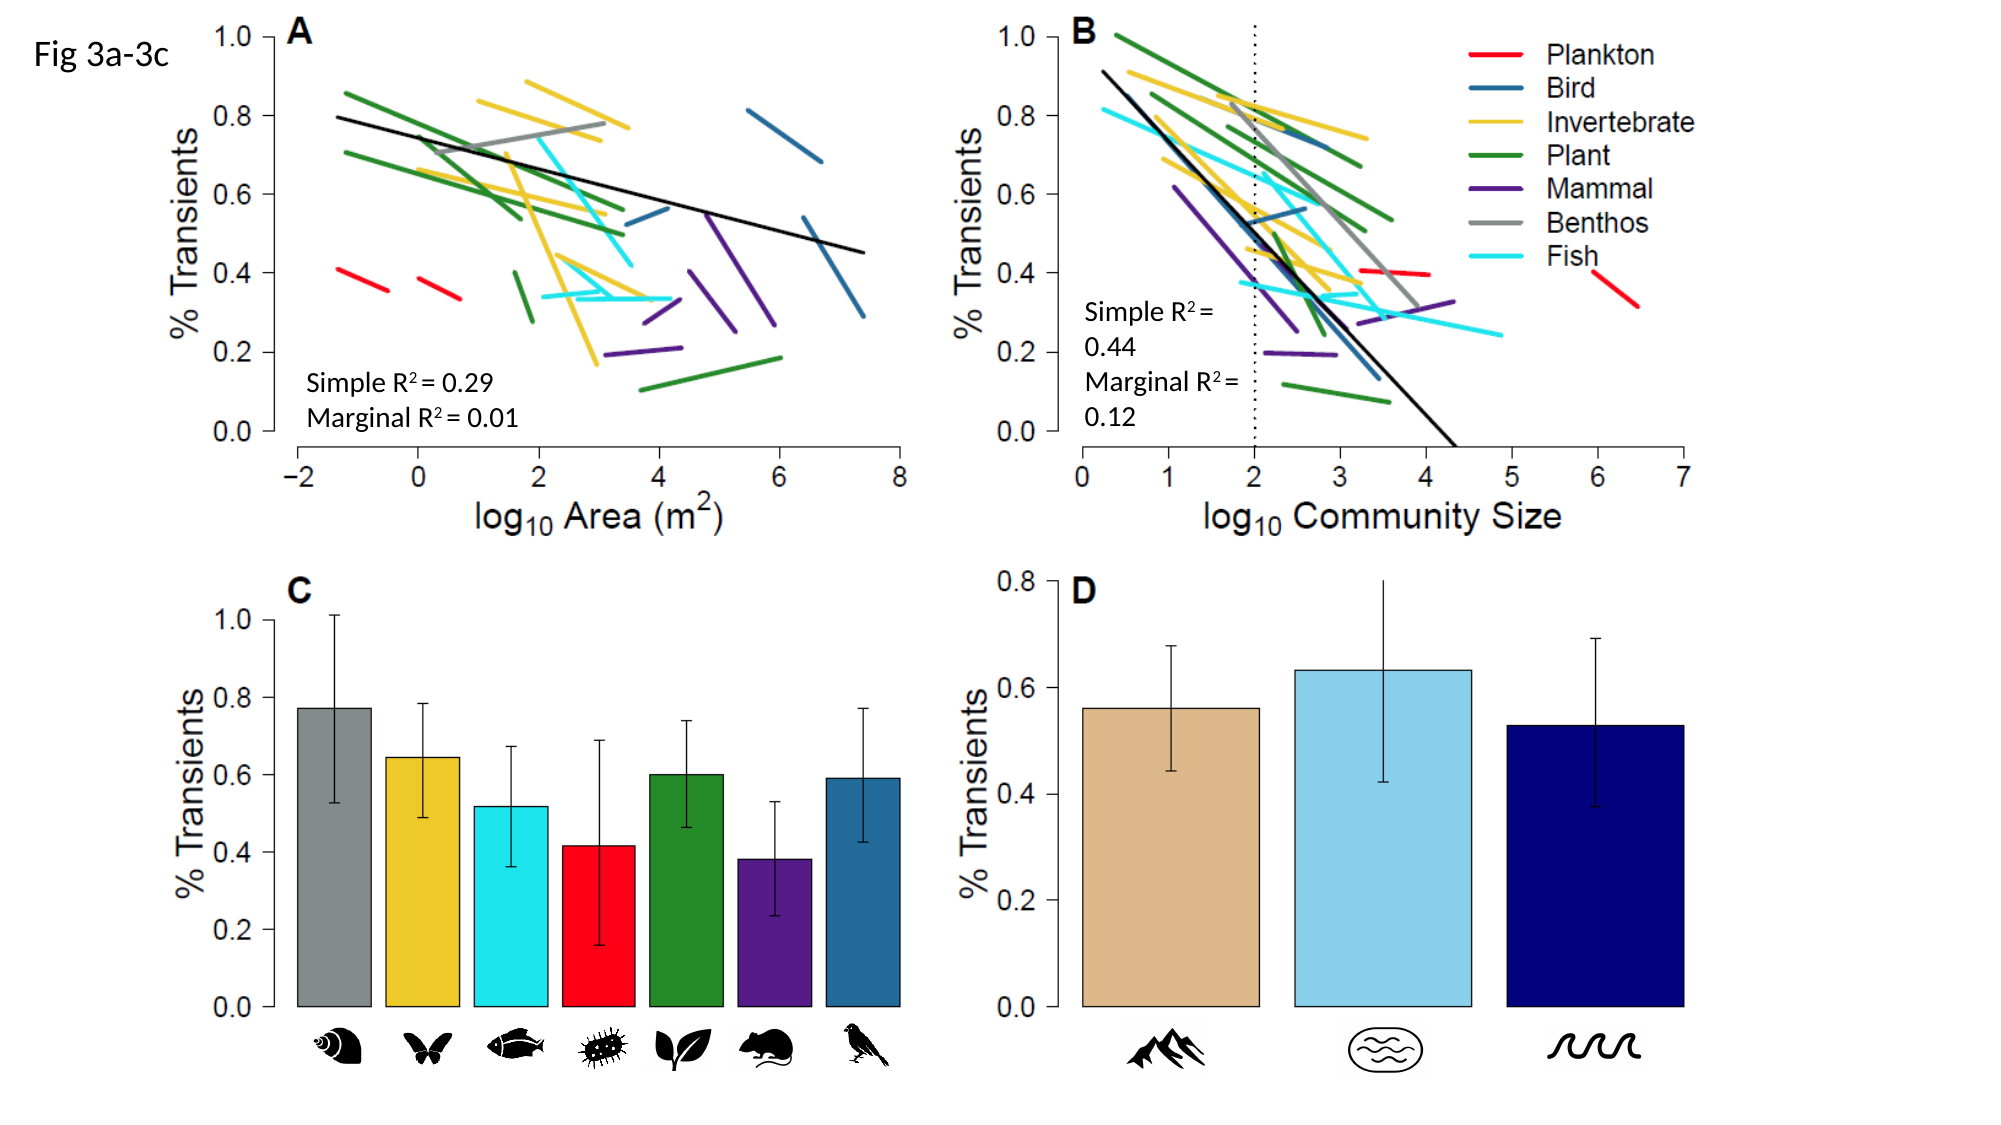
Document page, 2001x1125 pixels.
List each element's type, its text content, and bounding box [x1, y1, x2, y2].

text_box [169, 7, 1703, 1082]
text_box Fig 3a-3c [19, 22, 169, 82]
